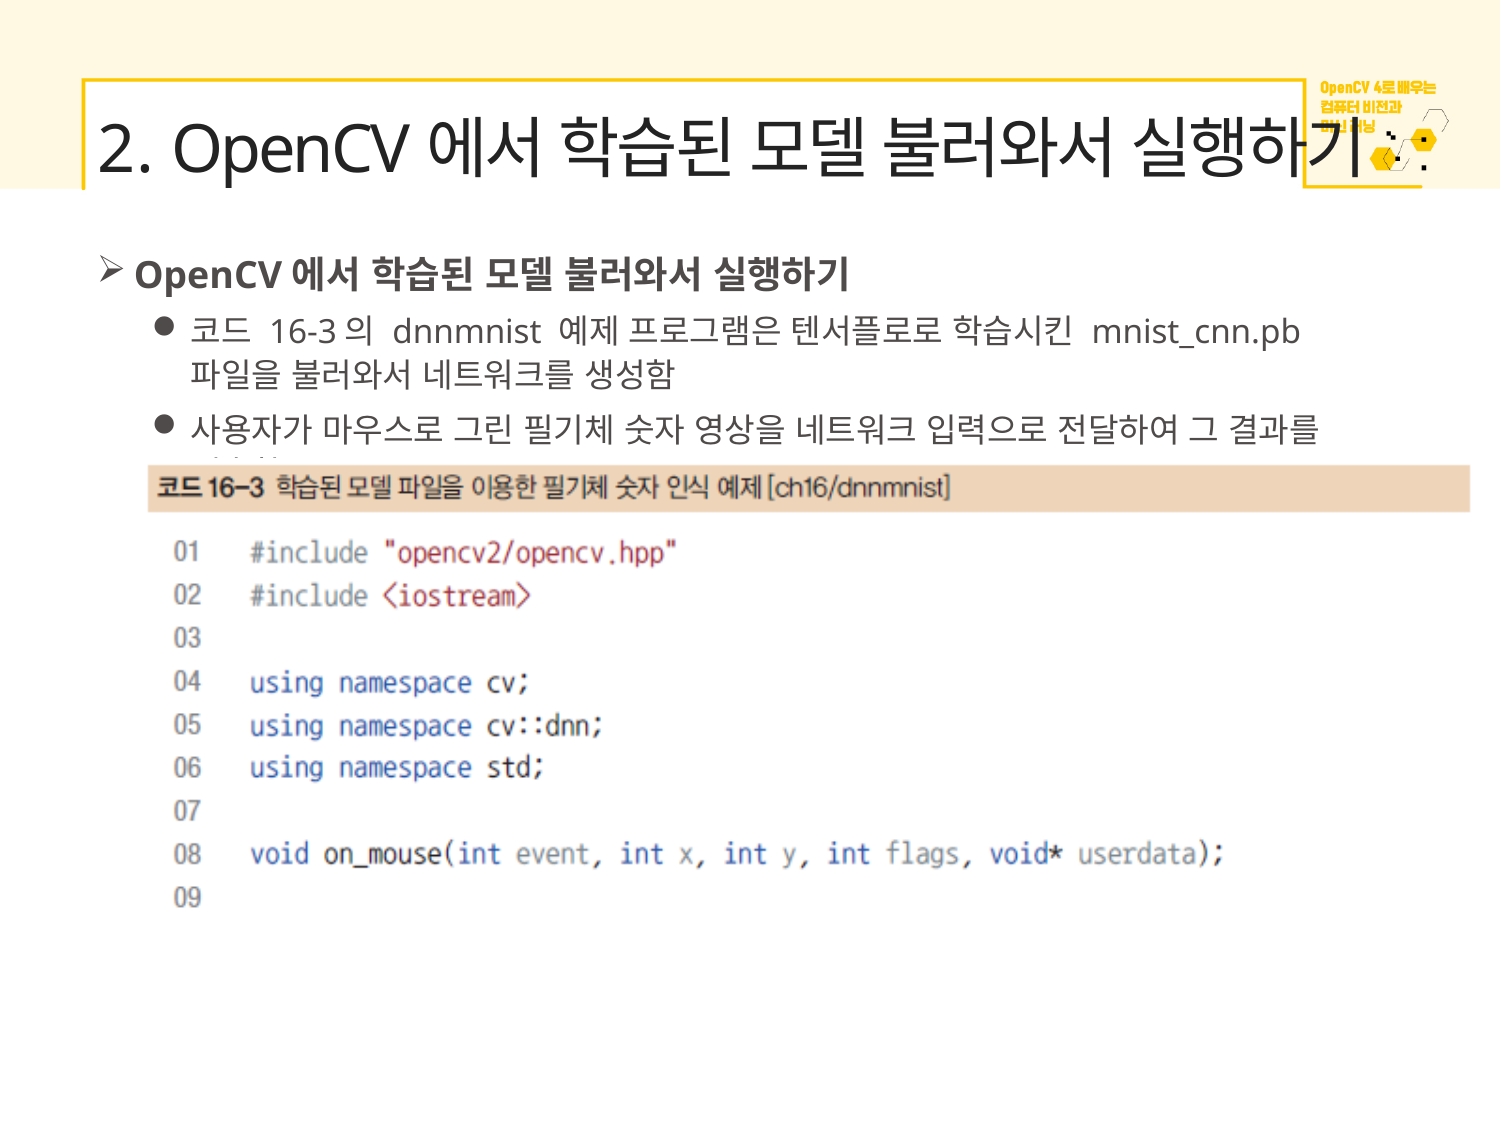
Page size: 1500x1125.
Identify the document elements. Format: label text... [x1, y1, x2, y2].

picture [0, 0, 1500, 1125]
list OpenCV에서 학습된 모델 불러와서 실행하기 코드 16-3의 dnnmnist 예제 프로그램은 텐서플로로 학습시킨 mnist_cnn.pb 파일을 불러와서 네트워크를 생성함 사용자가 마우스로 그린 필기체 숫자 영상을 네트워크 입력으로 전달하여 그 결과를 예측함 [81, 239, 1412, 1054]
title 2. OpenCV에서 학습된 모델 불러와서 실행하기 [82, 61, 1413, 193]
